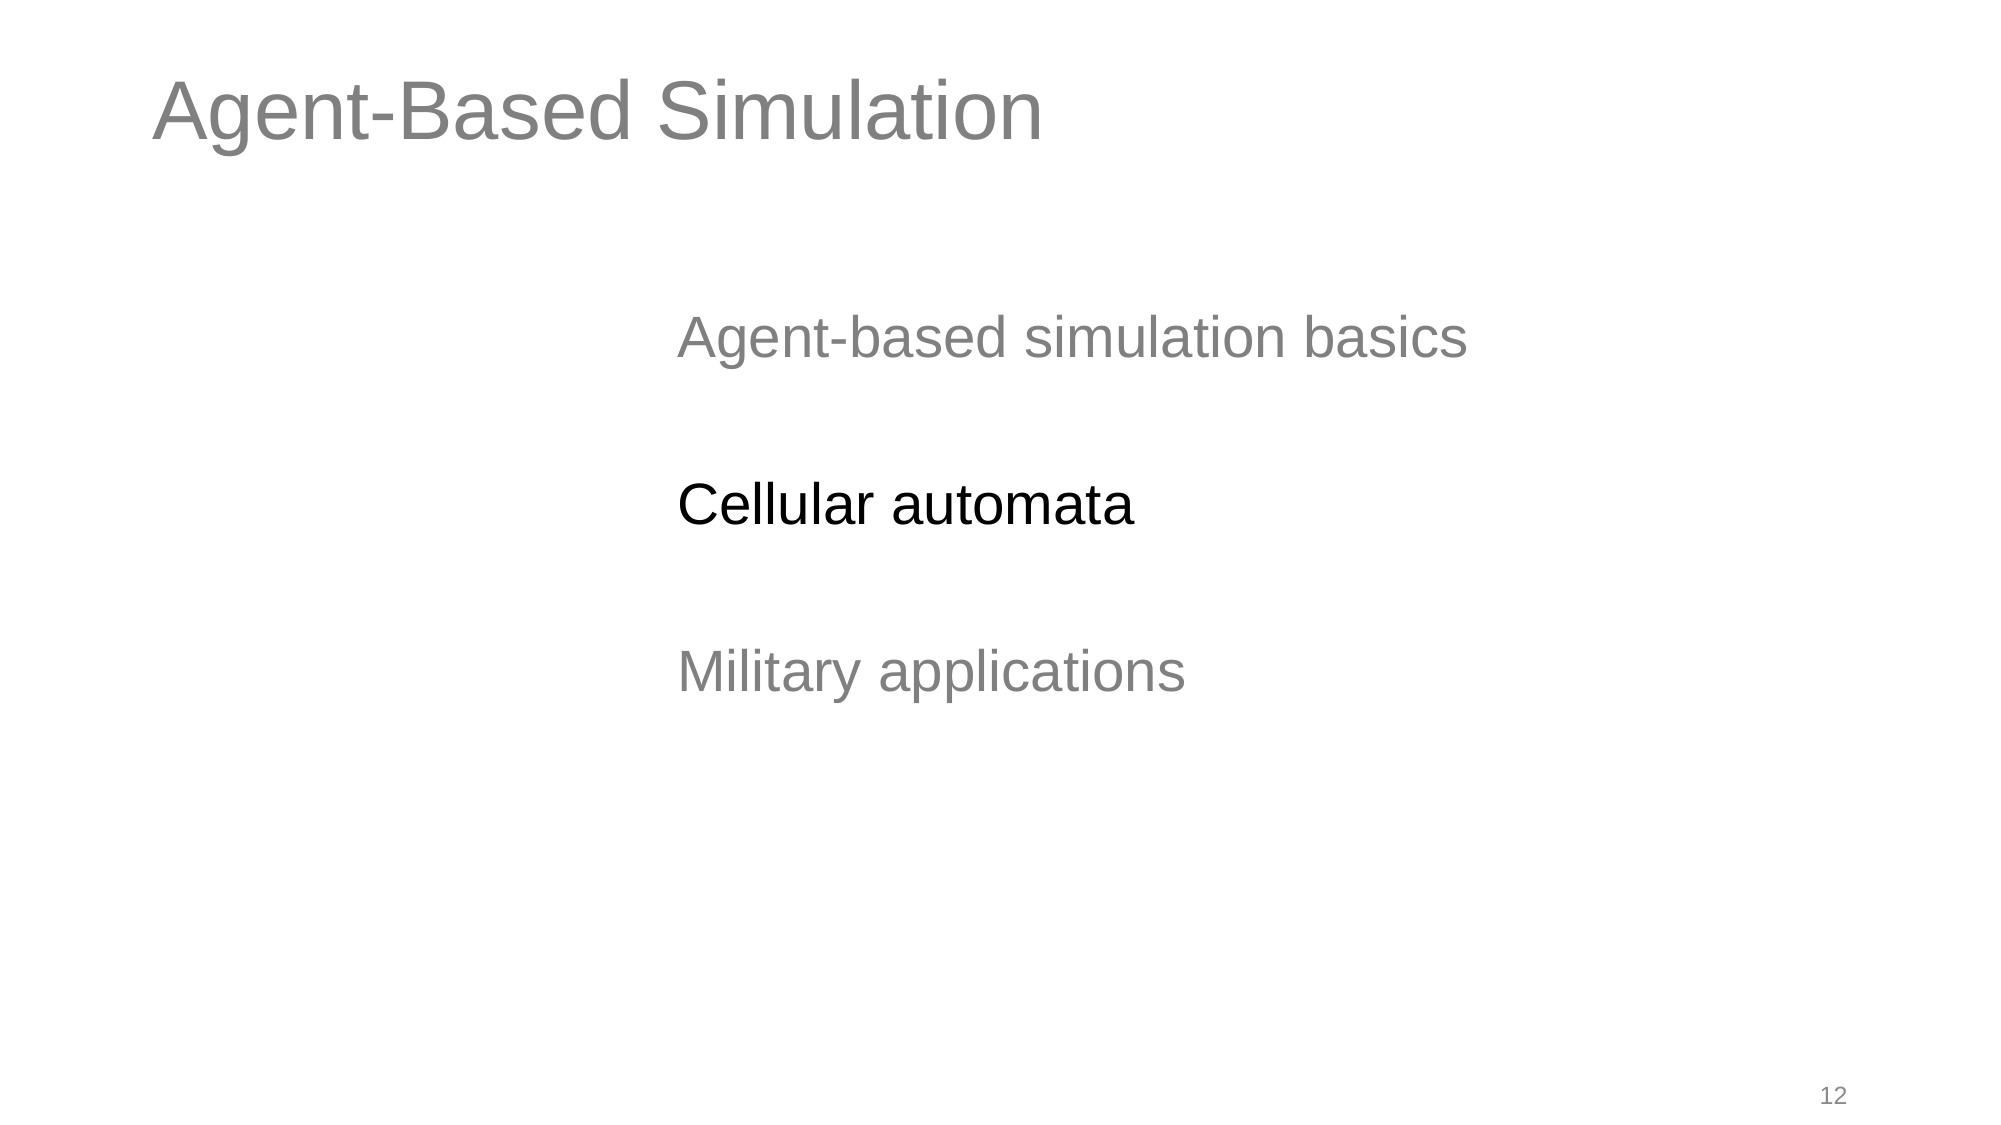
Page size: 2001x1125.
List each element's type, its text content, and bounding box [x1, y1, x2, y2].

slide_number 12 [1412, 1064, 1863, 1125]
list Agent-based simulation basics Cellular automata Military applications [662, 299, 1863, 1065]
title Agent-Based Simulation [137, 59, 1863, 278]
